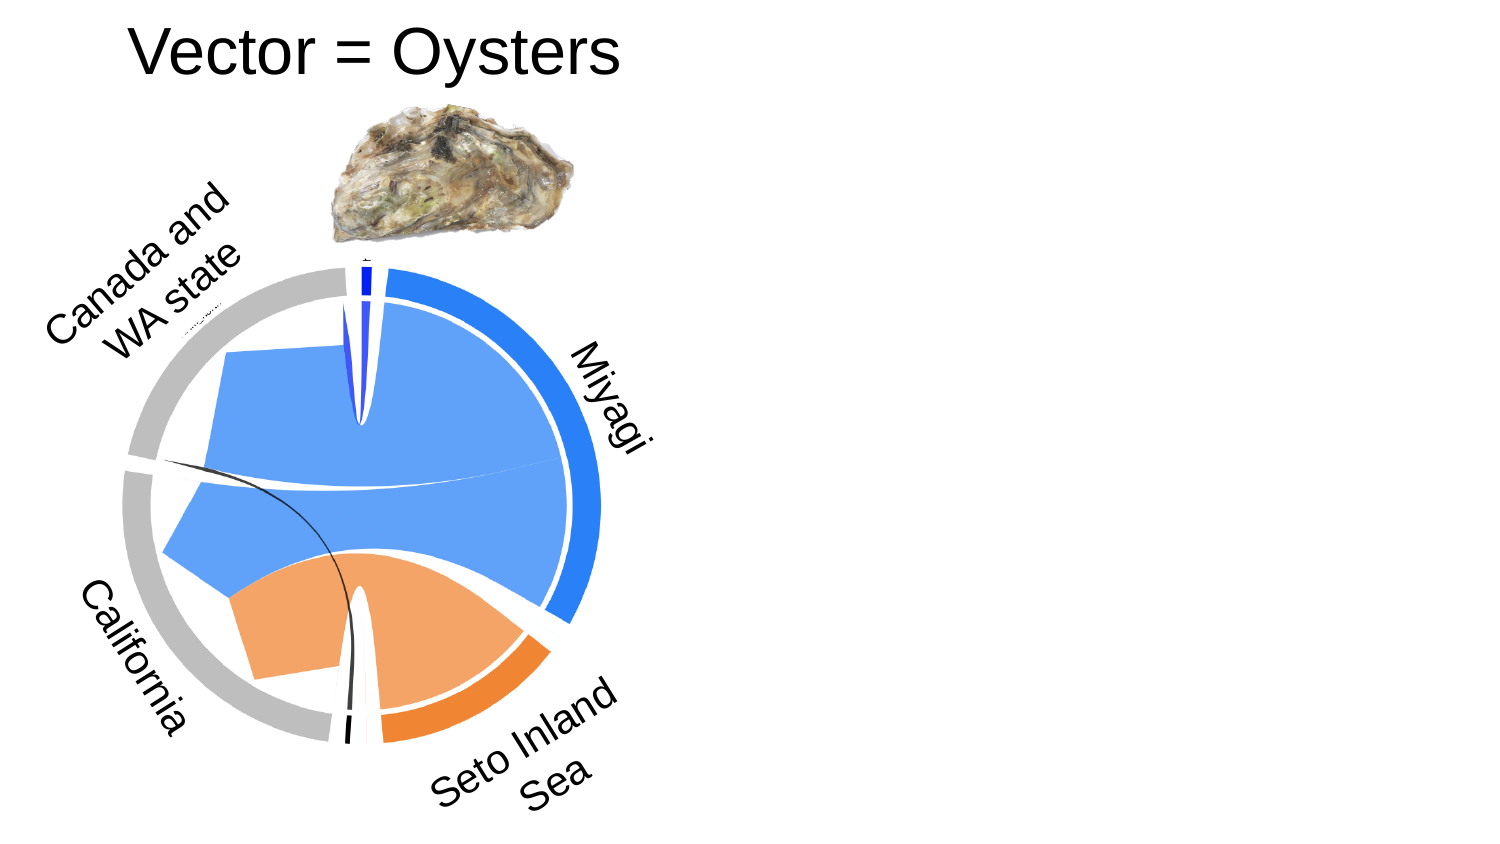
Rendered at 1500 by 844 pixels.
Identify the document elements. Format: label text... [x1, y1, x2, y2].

picture [117, 79, 604, 749]
text_box Vector = Oysters [112, 0, 638, 96]
text_box Seto Inland Sea [402, 644, 678, 844]
text_box Miyagi [608, 321, 679, 479]
text_box Canada and WA state [16, 147, 295, 411]
text_box California [55, 550, 112, 674]
